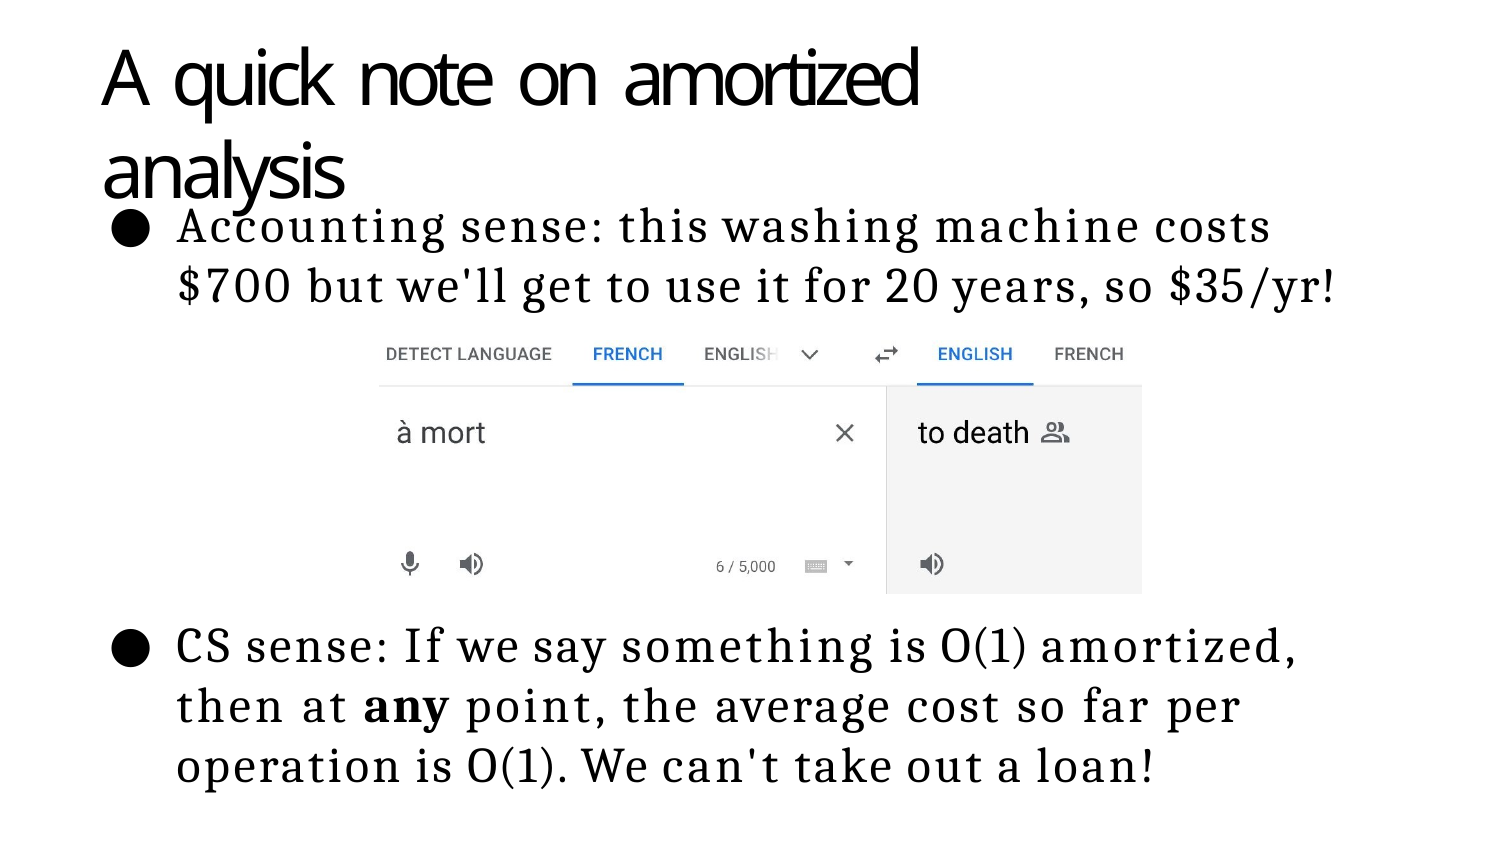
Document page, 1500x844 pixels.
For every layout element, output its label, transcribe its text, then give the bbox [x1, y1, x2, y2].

text_box CS sense: If we say something is O(1) amortized, then at any point, the average cost so far per operation is O(1). We can't take out a loan! [107, 610, 1363, 793]
picture [379, 340, 1143, 594]
title A quick note on amortized analysis [99, 26, 1071, 214]
text_box Accounting sense: this washing machine costs $700 but we'll get to use it for 20 years, so $35/yr! [107, 190, 1410, 313]
